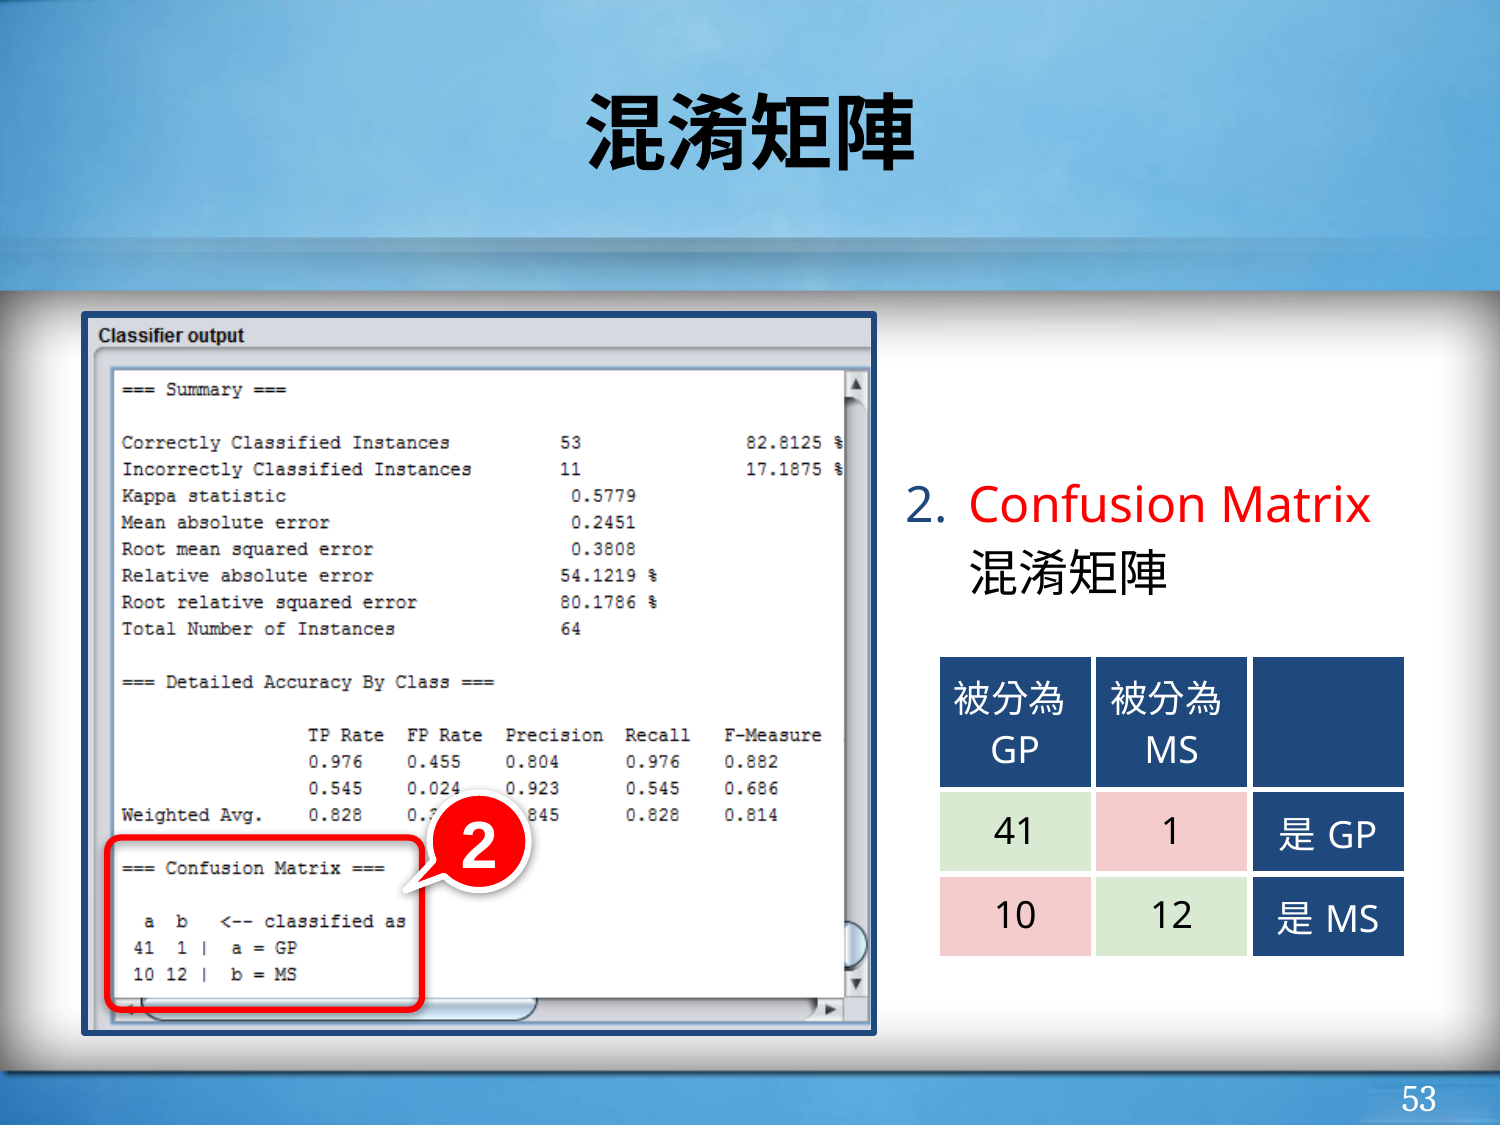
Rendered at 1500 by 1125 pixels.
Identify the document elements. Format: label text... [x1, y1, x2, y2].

table_cell 1 [1096, 792, 1247, 871]
table_header 被分為MS [1096, 657, 1247, 787]
list Confusion Matrix 混淆矩陣 [878, 448, 1432, 1067]
title 混淆矩陣 [78, 27, 1422, 232]
picture [0, 0, 1500, 1125]
table_header 被分為GP [940, 657, 1091, 787]
table_cell 是MS [1253, 877, 1404, 956]
table_cell 41 [940, 792, 1091, 871]
slide_number ‹#› [1350, 1074, 1488, 1118]
table_header [1253, 657, 1404, 787]
table_cell 10 [940, 877, 1091, 956]
table_cell 12 [1096, 877, 1247, 956]
table_cell 是GP [1253, 792, 1404, 871]
